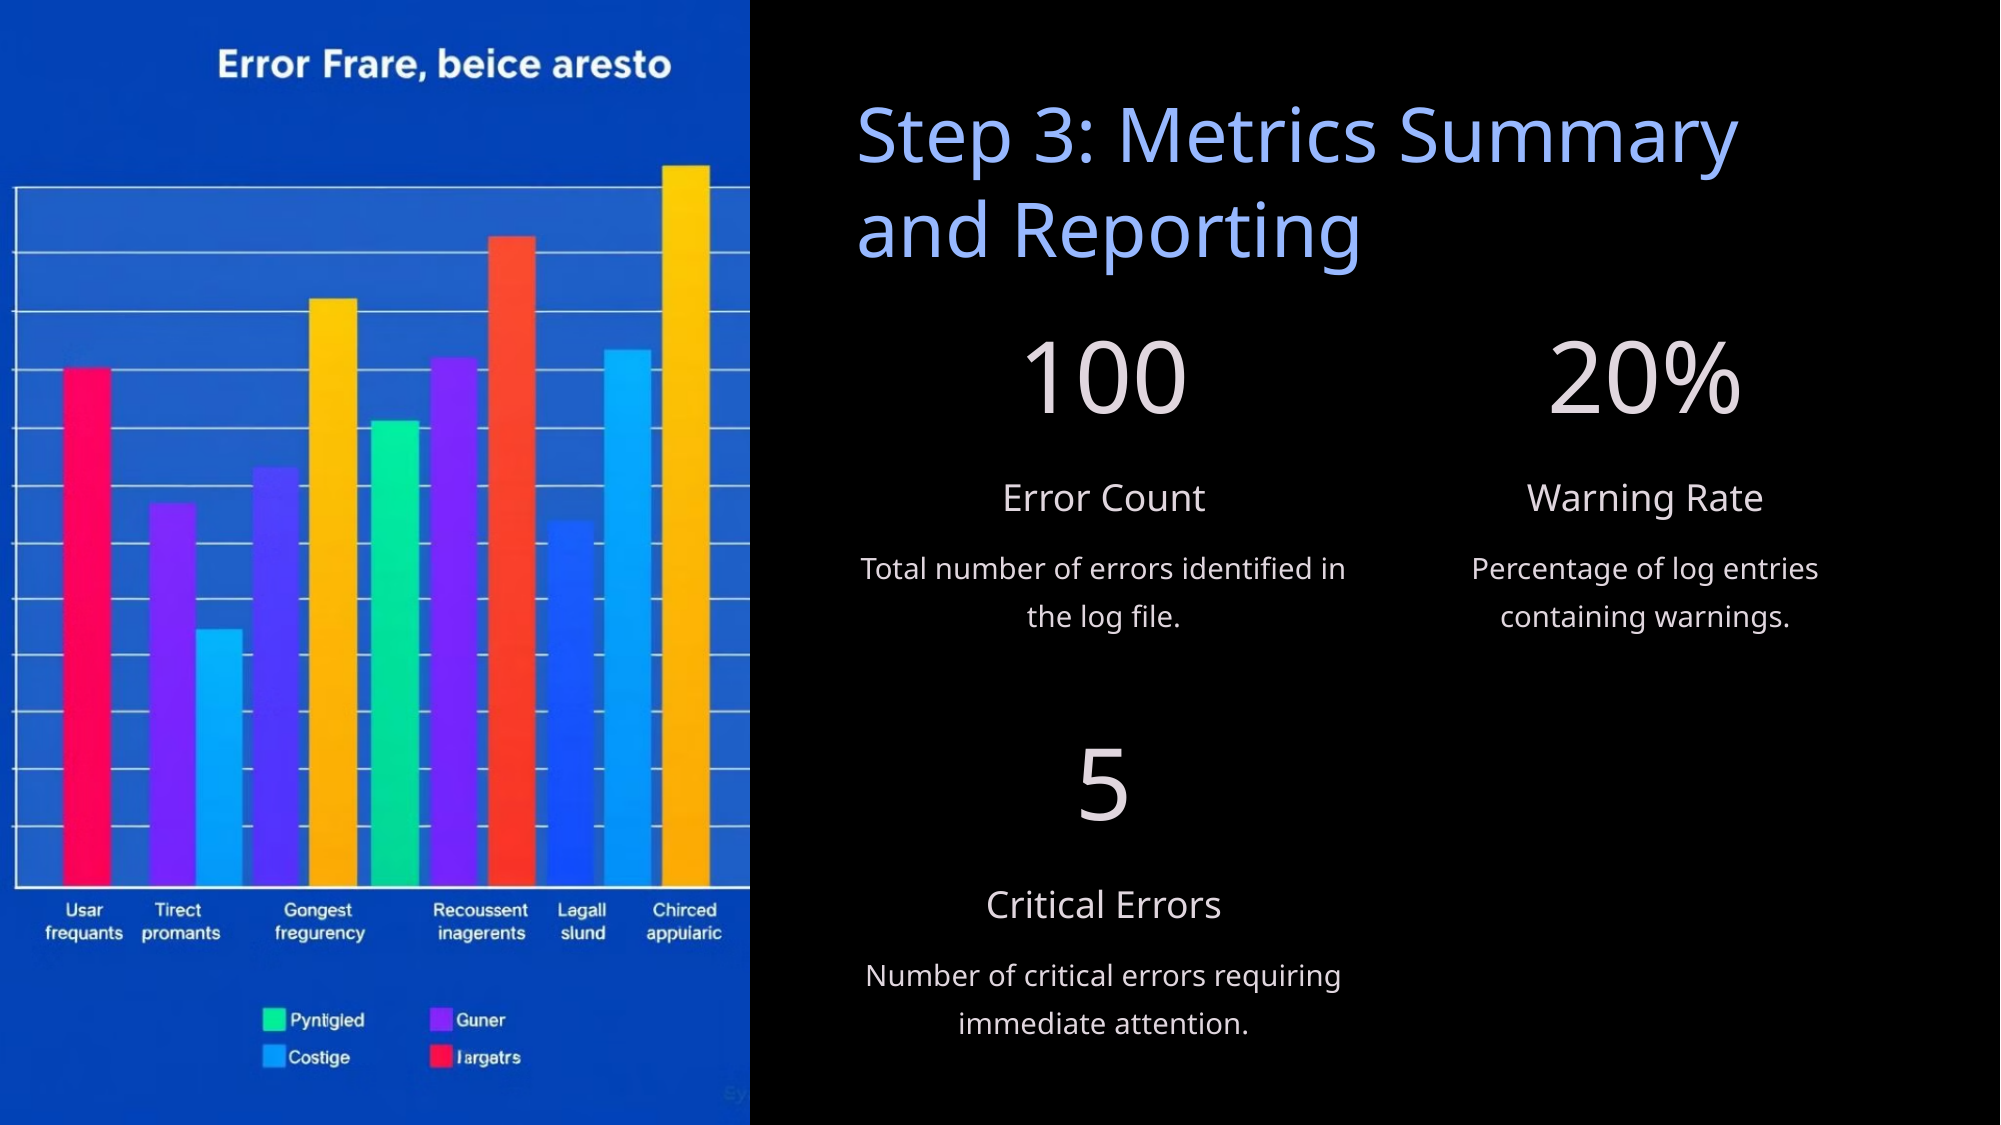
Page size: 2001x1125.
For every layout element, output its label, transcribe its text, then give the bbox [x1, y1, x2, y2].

text_box Percentage of log entries containing warnings. [1397, 537, 1894, 635]
text_box 5 [856, 741, 1353, 842]
text_box Warning Rate [1455, 472, 1836, 520]
text_box Total number of errors identified in the log file. [856, 537, 1353, 635]
text_box Error Count [914, 472, 1294, 520]
text_box Step 3: Metrics Summary and Reporting [856, 83, 1894, 274]
text_box Critical Errors [914, 879, 1294, 927]
picture [0, 0, 750, 1125]
text_box 20% [1397, 333, 1894, 434]
text_box 100 [856, 333, 1353, 434]
text_box Number of critical errors requiring immediate attention. [856, 944, 1353, 1042]
